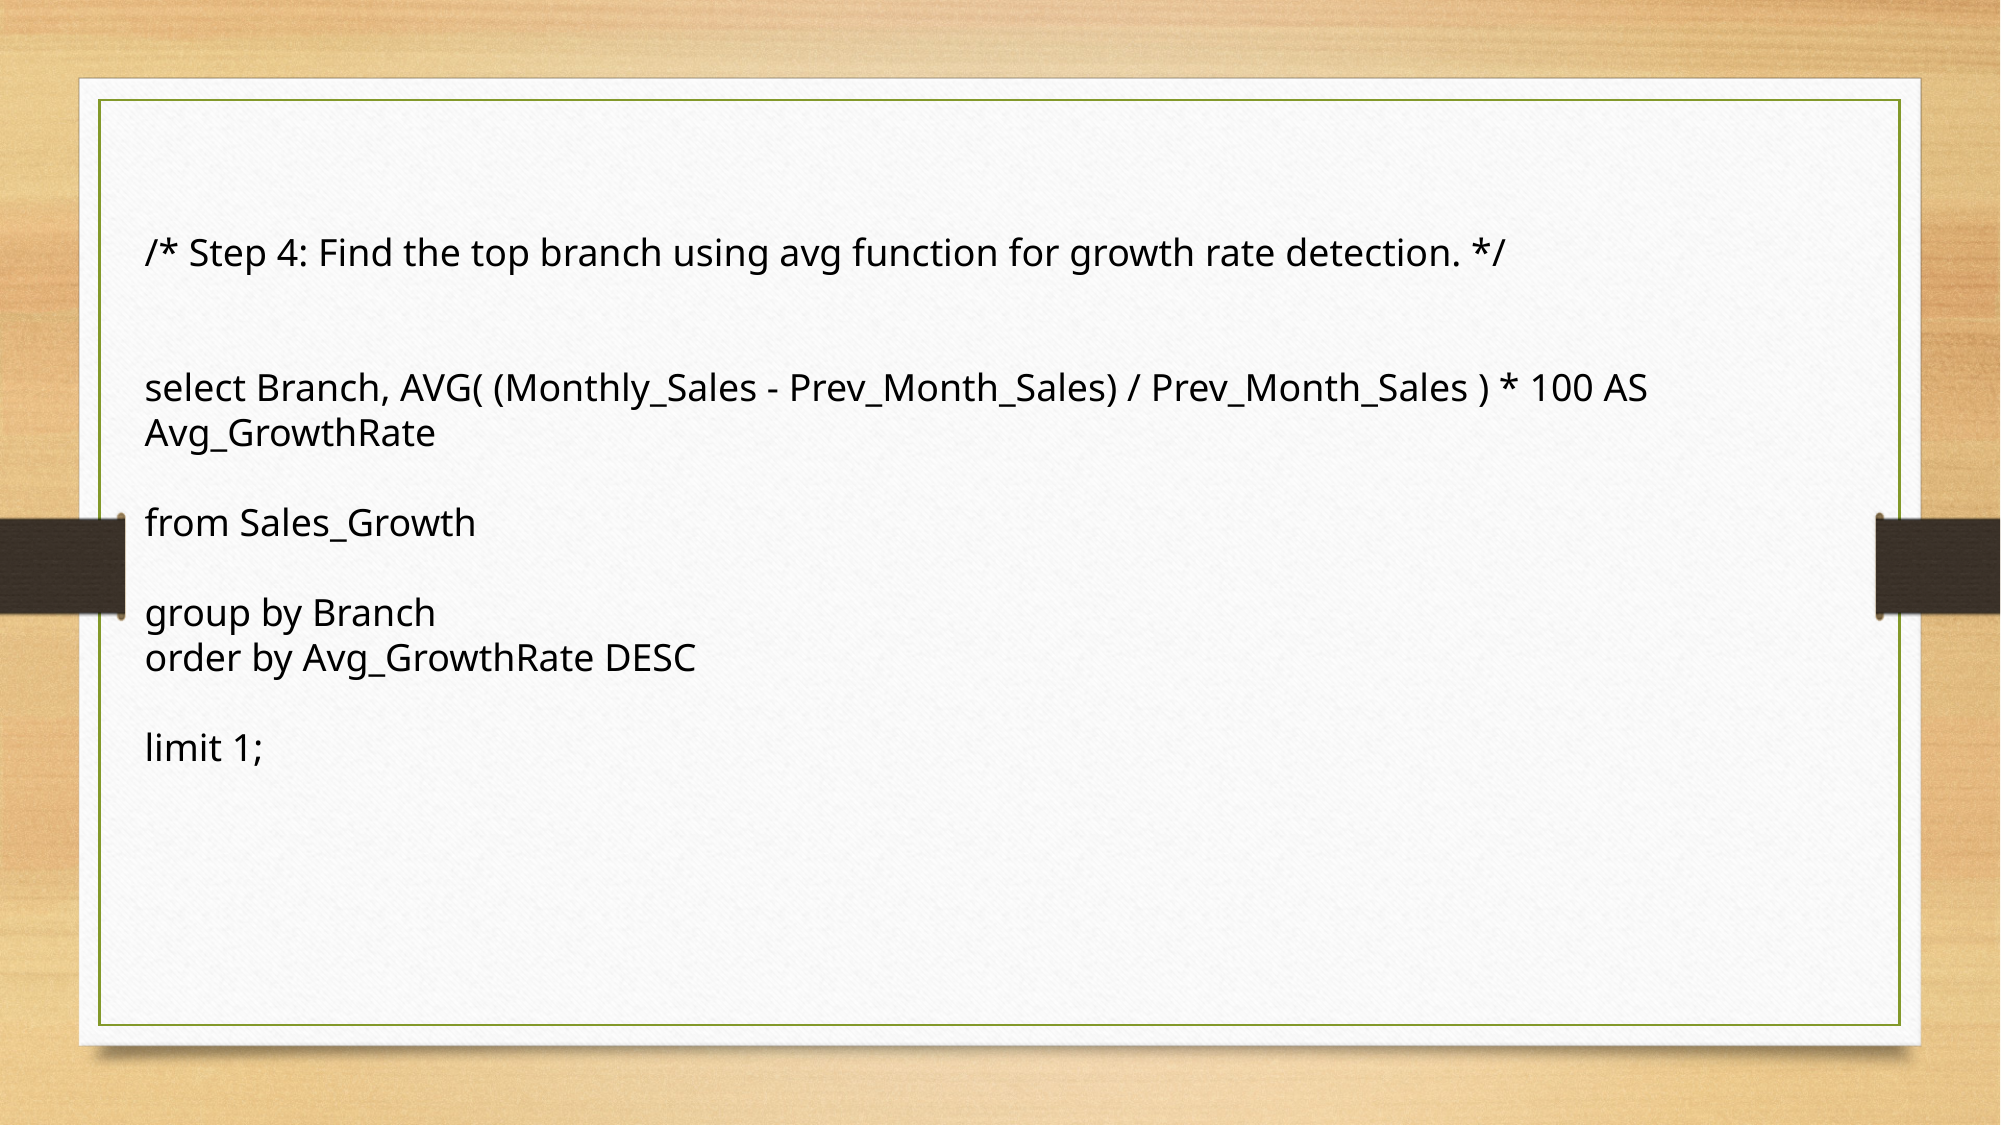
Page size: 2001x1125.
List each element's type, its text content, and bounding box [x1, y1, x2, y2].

picture [0, 0, 2001, 1125]
text_box /* Step 4: Find the top branch using avg function for growth rate detection. */ select Branch, AVG( (Monthly_Sales - Prev_Month_Sales) / Prev_Month_Sales ) * 100 AS Avg_GrowthRate from Sales_Growth group by Branch order by Avg_GrowthRate DESC limit 1; [129, 221, 1916, 777]
